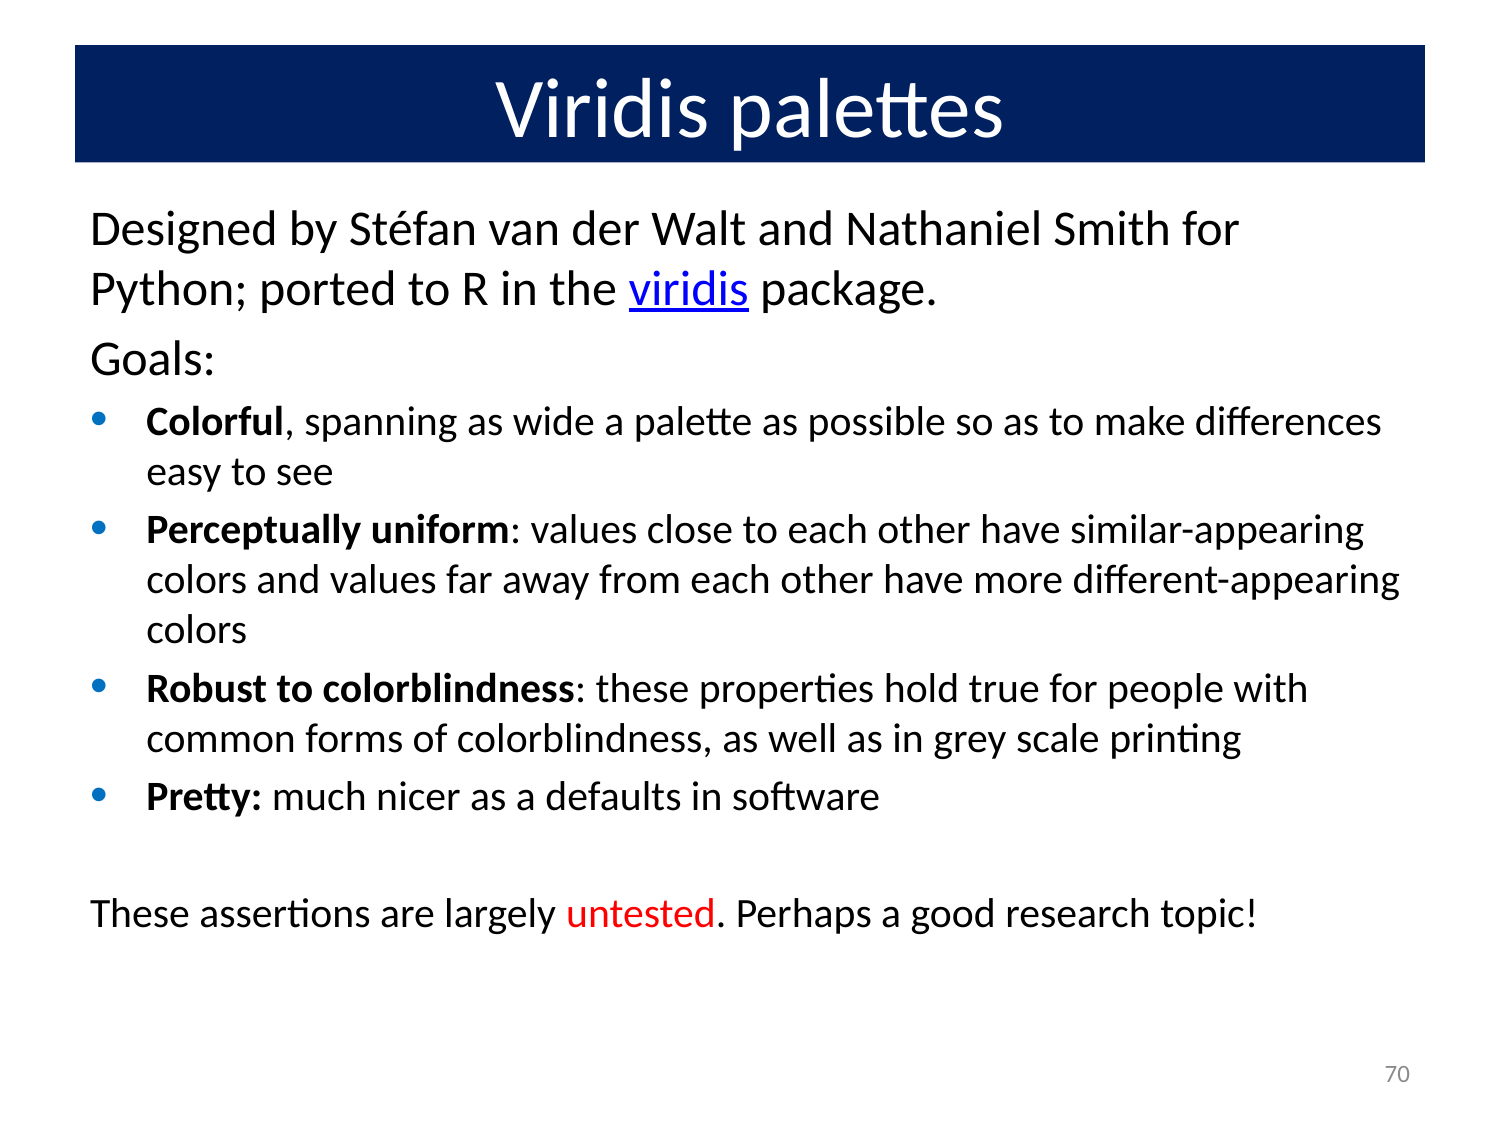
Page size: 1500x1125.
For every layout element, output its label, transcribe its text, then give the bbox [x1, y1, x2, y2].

list Designed by Stéfan van der Walt and Nathaniel Smith for Python; ported to R in the viridis package. Goals: Colorful, spanning as wide a palette as possible so as to make differences easy to see Perceptually uniform: values close to each other have similar-appearing colors and values far away from each other have more different-appearing colors Robust to colorblindness: these properties hold true for people with common forms of colorblindness, as well as in grey scale printing Pretty: much nicer as a defaults in software These assertions are largely untested. Perhaps a good research topic! [75, 187, 1425, 1025]
title Viridis palettes [75, 45, 1425, 163]
slide_number 70 [1074, 1042, 1425, 1103]
